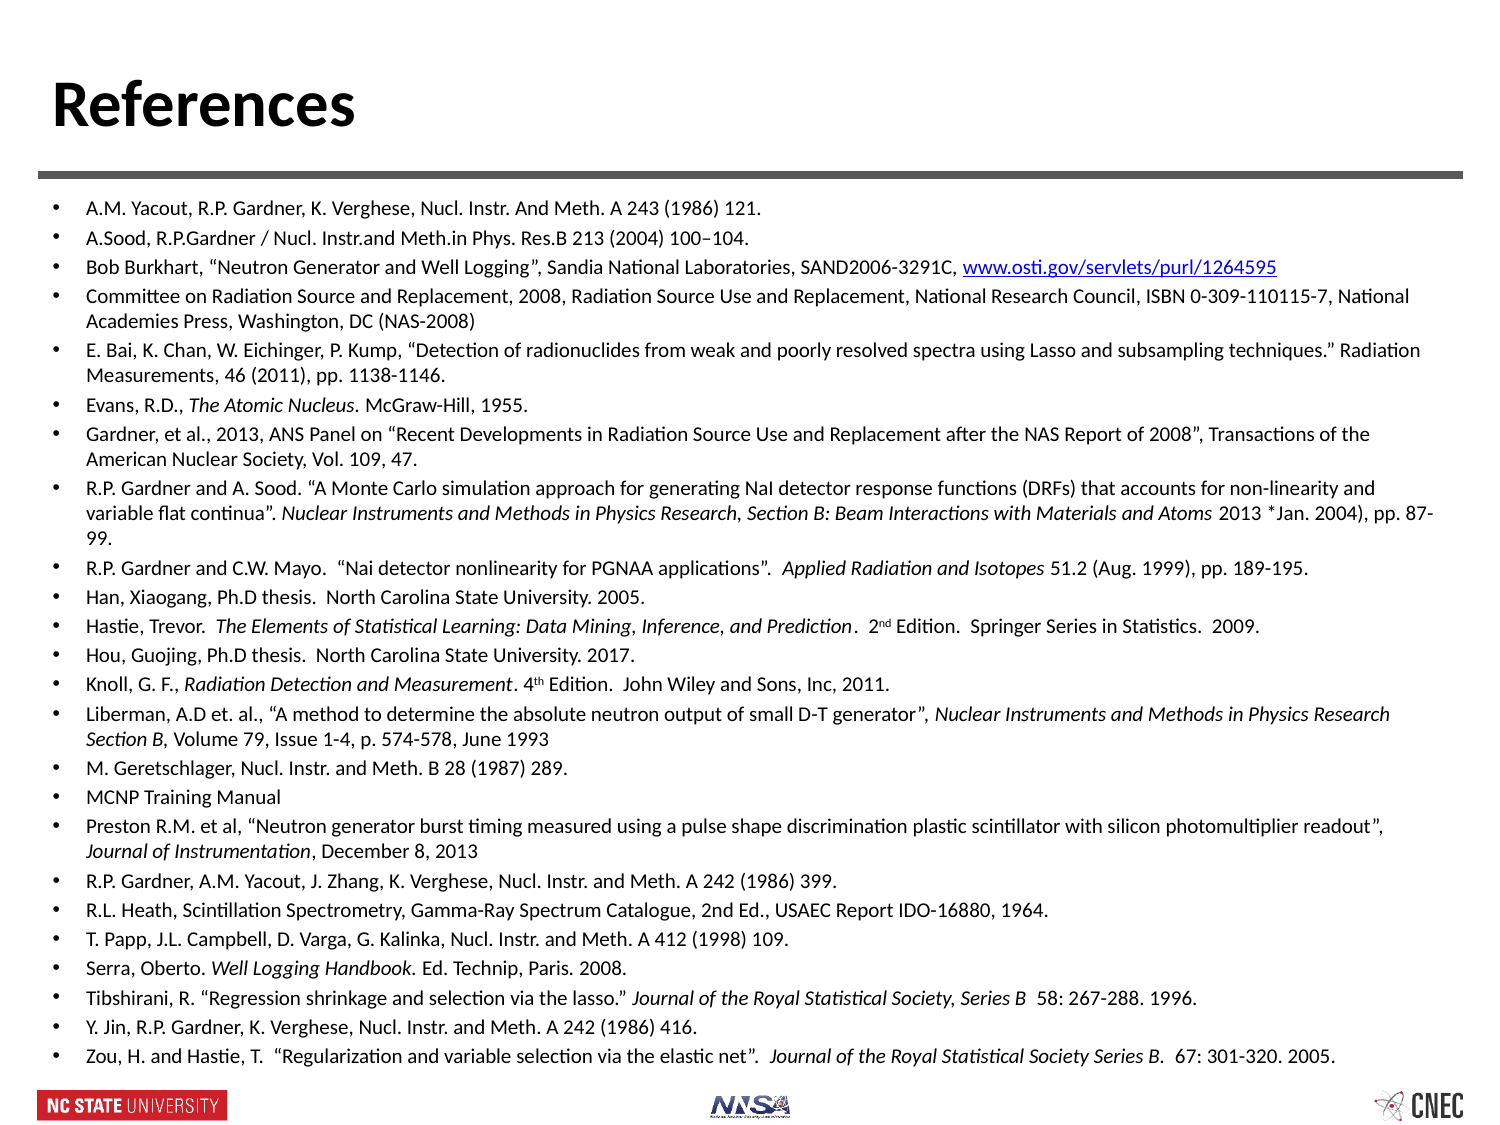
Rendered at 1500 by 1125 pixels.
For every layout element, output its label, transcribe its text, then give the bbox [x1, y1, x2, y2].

picture [37, 1090, 228, 1121]
picture [1374, 1090, 1463, 1121]
list A.M. Yacout, R.P. Gardner, K. Verghese, Nucl. Instr. And Meth. A 243 (1986) 121. A.Sood, R.P.Gardner / Nucl. Instr.and Meth.in Phys. Res.B 213 (2004) 100–104. Bob Burkhart, “Neutron Generator and Well Logging”, Sandia National Laboratories, SAND2006-3291C, www.osti.gov/servlets/purl/1264595 Committee on Radiation Source and Replacement, 2008, Radiation Source Use and Replacement, National Research Council, ISBN 0-309-110115-7, National Academies Press, Washington, DC (NAS-2008) E. Bai, K. Chan, W. Eichinger, P. Kump, “Detection of radionuclides from weak and poorly resolved spectra using Lasso and subsampling techniques.” Radiation Measurements, 46 (2011), pp. 1138-1146. Evans, R.D., The Atomic Nucleus. McGraw-Hill, 1955. Gardner, et al., 2013, ANS Panel on “Recent Developments in Radiation Source Use and Replacement after the NAS Report of 2008”, Transactions of the American Nuclear Society, Vol. 109, 47. R.P. Gardner and A. Sood. “A Monte Carlo simulation approach for generating NaI detector response functions (DRFs) that accounts for non-linearity and variable flat continua”. Nuclear Instruments and Methods in Physics Research, Section B: Beam Interactions with Materials and Atoms 2013 *Jan. 2004), pp. 87-99. R.P. Gardner and C.W. Mayo. “Nai detector nonlinearity for PGNAA applications”. Applied Radiation and Isotopes 51.2 (Aug. 1999), pp. 189-195. Han, Xiaogang, Ph.D thesis. North Carolina State University. 2005. Hastie, Trevor. The Elements of Statistical Learning: Data Mining, Inference, and Prediction. 2nd Edition. Springer Series in Statistics. 2009. Hou, Guojing, Ph.D thesis. North Carolina State University. 2017. Knoll, G. F., Radiation Detection and Measurement. 4th Edition. John Wiley and Sons, Inc, 2011. Liberman, A.D et. al., “A method to determine the absolute neutron output of small D-T generator”, Nuclear Instruments and Methods in Physics Research Section B, Volume 79, Issue 1-4, p. 574-578, June 1993 M. Geretschlager, Nucl. Instr. and Meth. B 28 (1987) 289. MCNP Training Manual Preston R.M. et al, “Neutron generator burst timing measured using a pulse shape discrimination plastic scintillator with silicon photomultiplier readout”, Journal of Instrumentation, December 8, 2013 R.P. Gardner, A.M. Yacout, J. Zhang, K. Verghese, Nucl. Instr. and Meth. A 242 (1986) 399. R.L. Heath, Scintillation Spectrometry, Gamma-Ray Spectrum Catalogue, 2nd Ed., USAEC Report IDO-16880, 1964. T. Papp, J.L. Campbell, D. Varga, G. Kalinka, Nucl. Instr. and Meth. A 412 (1998) 109. Serra, Oberto. Well Logging Handbook. Ed. Technip, Paris. 2008. Tibshirani, R. “Regression shrinkage and selection via the lasso.” Journal of the Royal Statistical Society, Series B 58: 267-288. 1996. Y. Jin, R.P. Gardner, K. Verghese, Nucl. Instr. and Meth. A 242 (1986) 416. Zou, H. and Hastie, T. “Regularization and variable selection via the elastic net”. Journal of the Royal Statistical Society Series B. 67: 301-320. 2005. [37, 187, 1463, 1088]
picture [706, 1088, 794, 1123]
title References [37, 37, 1463, 163]
